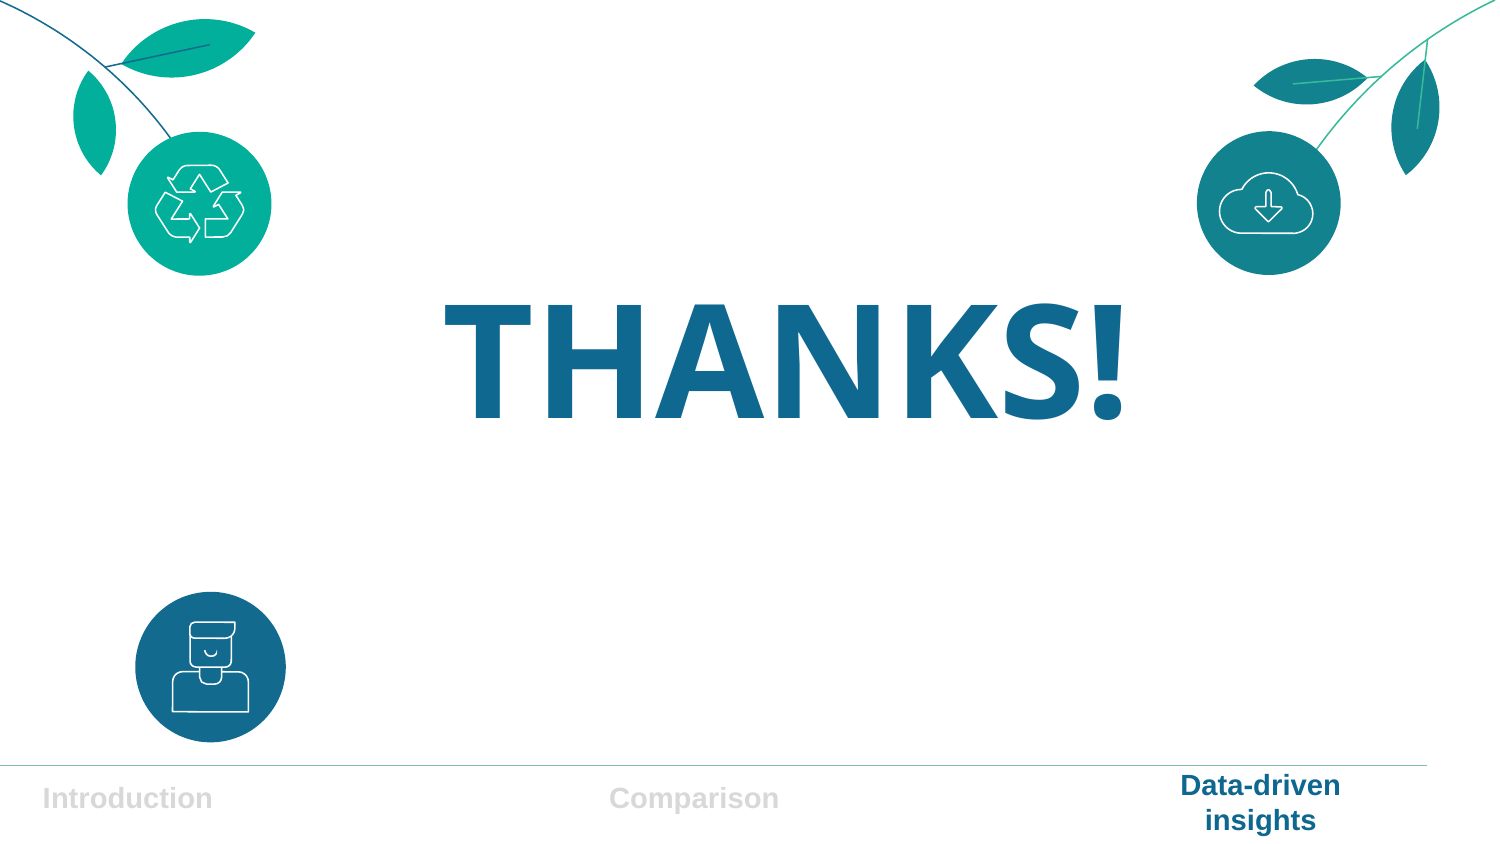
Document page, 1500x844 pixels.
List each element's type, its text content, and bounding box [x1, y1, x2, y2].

picture [204, 649, 218, 657]
title THANKS! [156, 298, 1417, 412]
